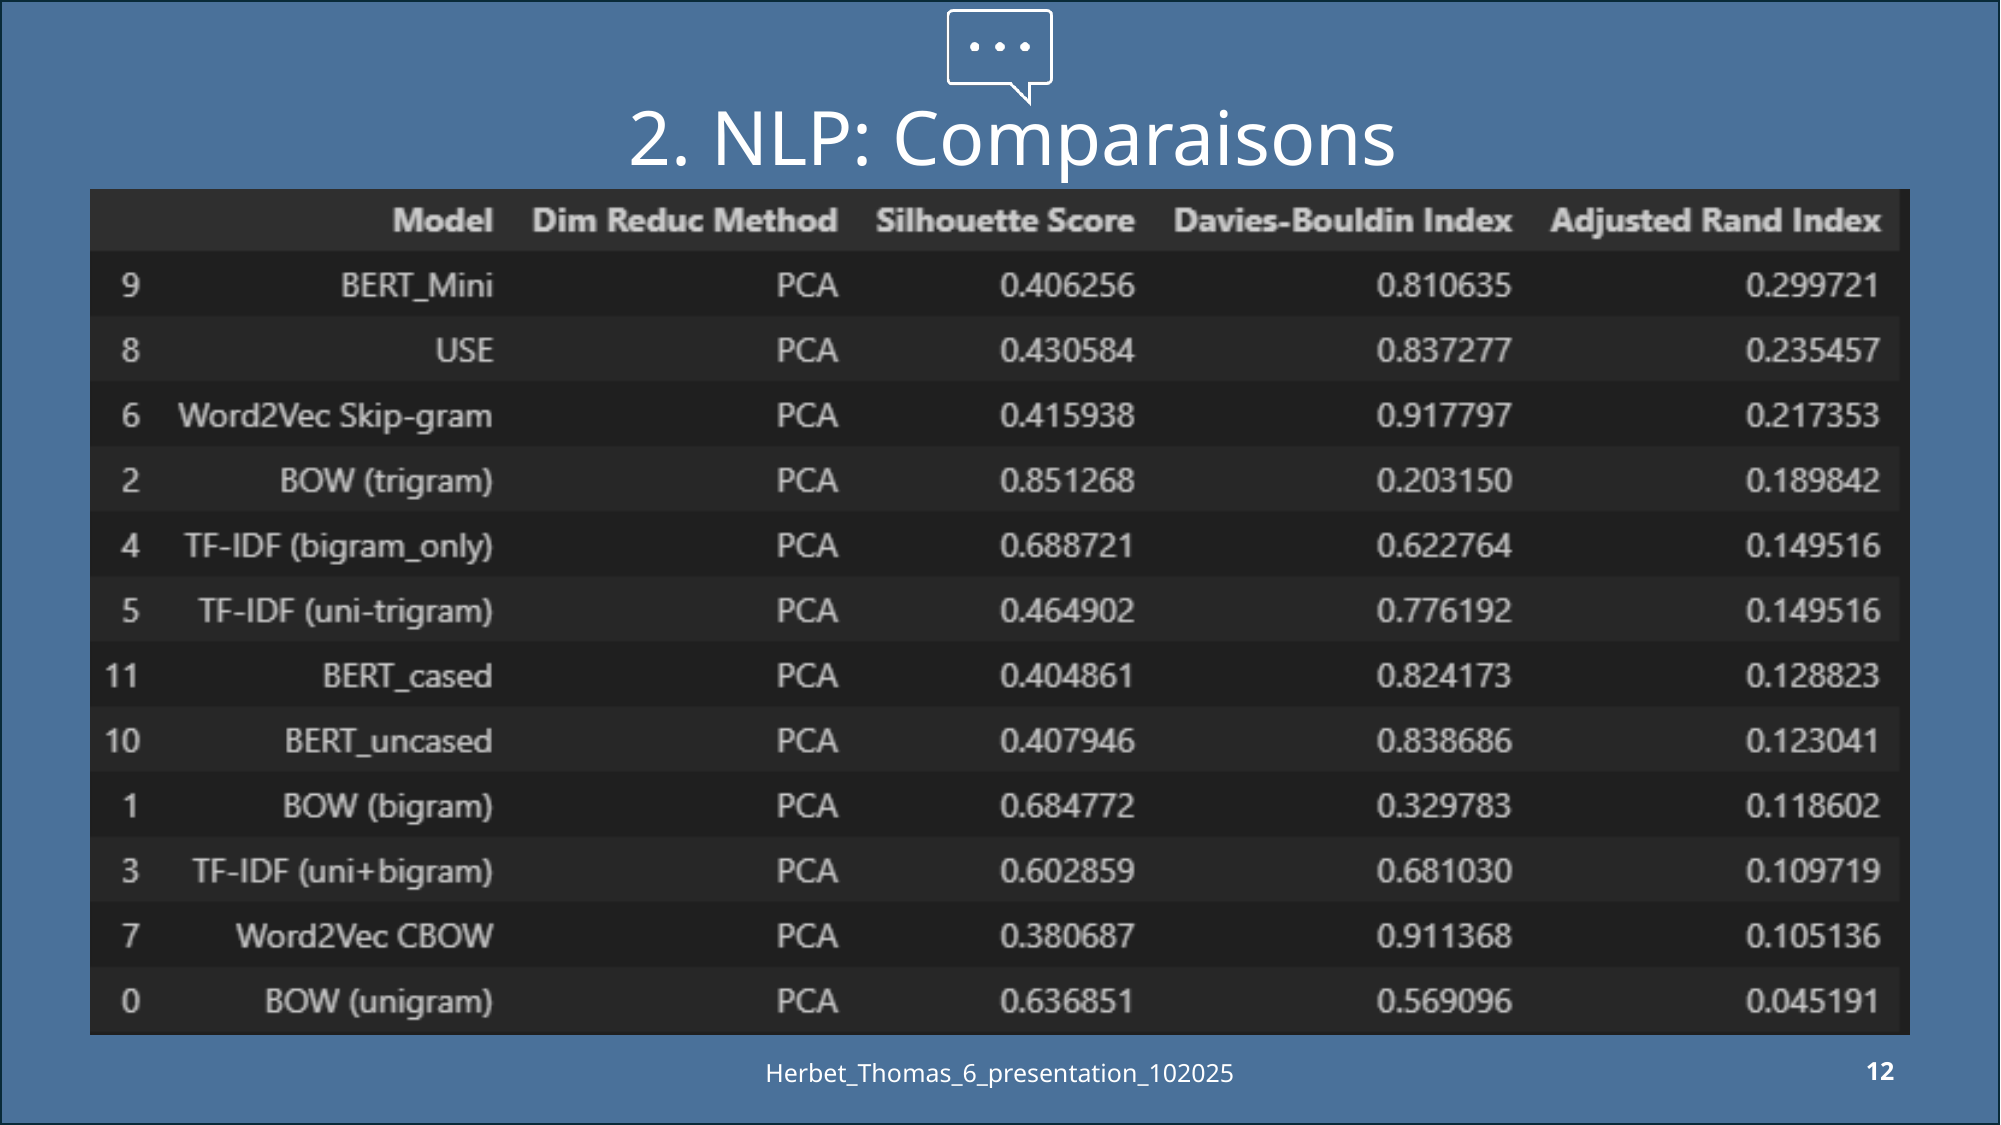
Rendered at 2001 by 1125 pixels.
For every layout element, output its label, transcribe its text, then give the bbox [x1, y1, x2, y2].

footer Herbet_Thomas_6_presentation_102025 [662, 1042, 1338, 1103]
picture [89, 189, 1910, 1035]
picture [924, 0, 1076, 134]
text_box 2. NLP: Comparaisons [613, 83, 1448, 189]
text_box [0, 0, 2000, 1125]
slide_number 12 [1459, 1042, 1910, 1103]
